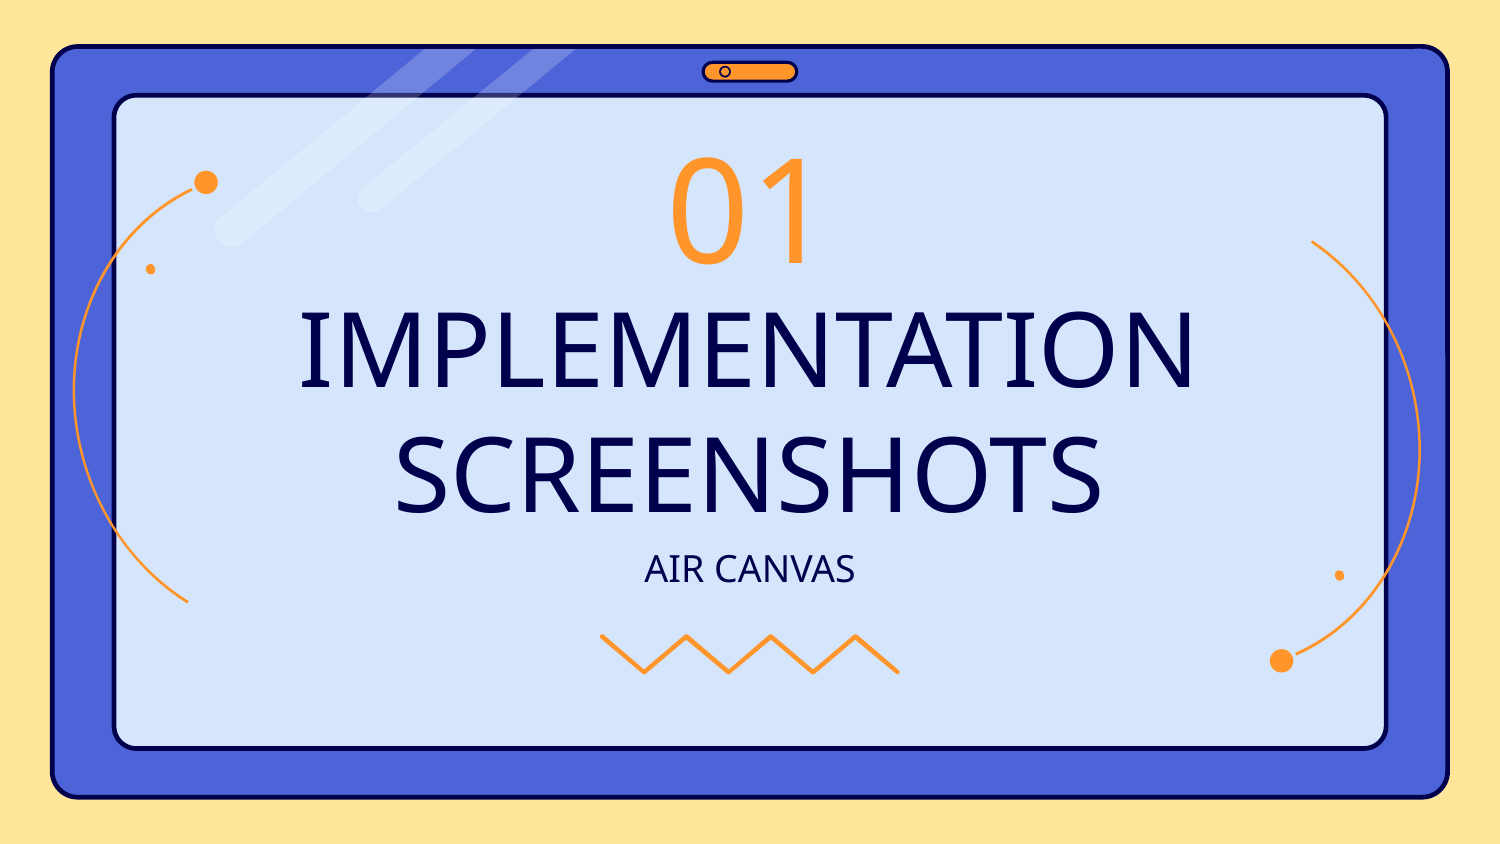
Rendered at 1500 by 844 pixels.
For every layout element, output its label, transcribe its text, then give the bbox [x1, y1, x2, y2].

title IMPLEMENTATION SCREENSHOTS [275, 348, 1218, 533]
text_box [599, 634, 900, 675]
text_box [42, 174, 271, 619]
subtitle AIR CANVAS [408, 545, 1092, 601]
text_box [1223, 226, 1451, 671]
title 01 [408, 146, 1092, 263]
